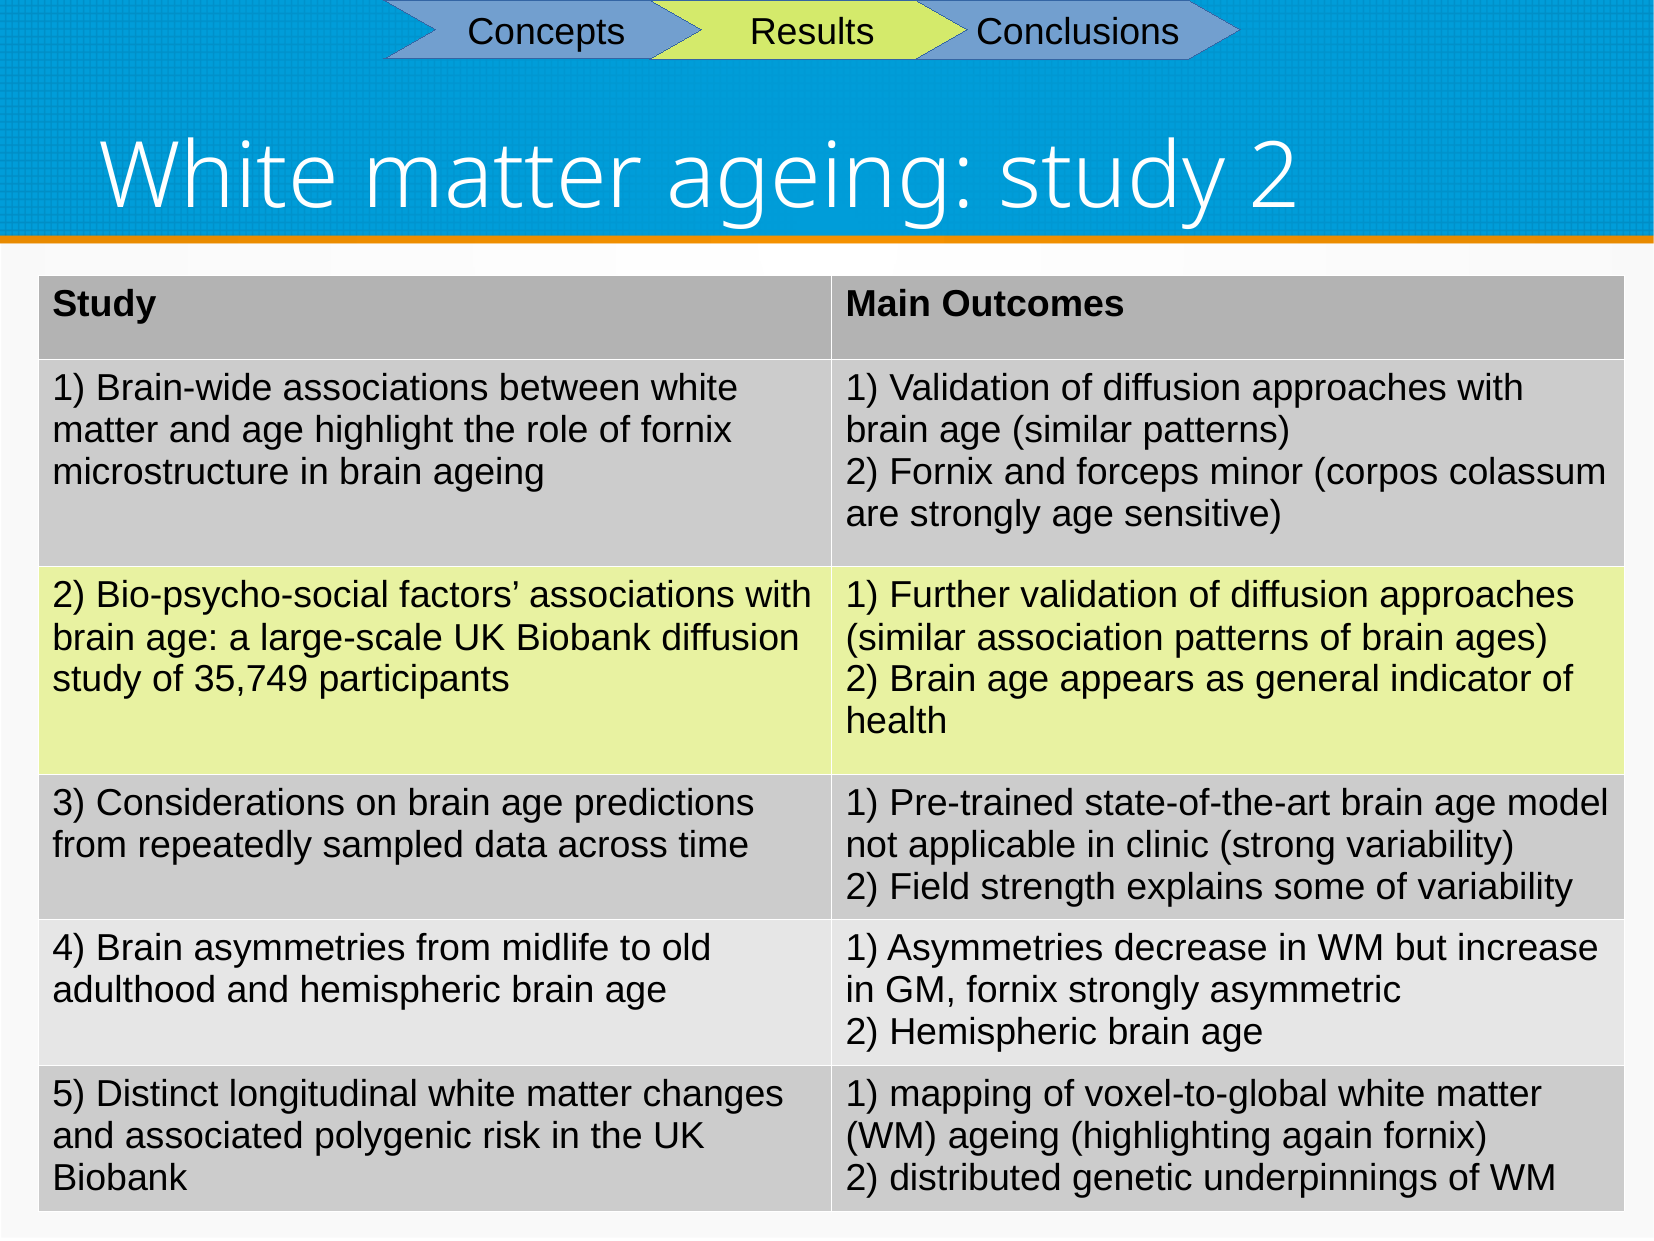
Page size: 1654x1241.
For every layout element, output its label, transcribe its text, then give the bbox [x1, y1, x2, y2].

text_box Results [649, 0, 966, 60]
table_cell 2) Bio-psycho-social factors’ associations with brain age: a large-scale UK Biobank diffusion study of 35,749 participants [39, 567, 831, 774]
table_cell 1) Asymmetries decrease in WM but increase in GM, fornix strongly asymmetric 2) Hemispheric brain age [832, 920, 1624, 1065]
text_box Conclusions [915, 0, 1241, 60]
text_box Concepts [383, 0, 700, 59]
picture [0, 236, 1654, 1241]
table_cell 1) Pre-trained state-of-the-art brain age model not applicable in clinic (strong variability) 2) Field strength explains some of variability [832, 775, 1624, 919]
table_cell 4) Brain asymmetries from midlife to old adulthood and hemispheric brain age [39, 920, 831, 1065]
title White matter ageing: study 2 [98, 19, 1654, 227]
table_cell 3) Considerations on brain age predictions from repeatedly sampled data across time [39, 775, 831, 919]
table_cell 1) Validation of diffusion approaches with brain age (similar patterns) 2) Fornix and forceps minor (corpos colassum are strongly age sensitive) [832, 360, 1624, 566]
table_header Study [39, 276, 831, 359]
table_header Main Outcomes [832, 276, 1624, 359]
table_cell 5) Distinct longitudinal white matter changes and associated polygenic risk in the UK Biobank [39, 1066, 831, 1211]
table_cell 1) Further validation of diffusion approaches (similar association patterns of brain ages) 2) Brain age appears as general indicator of health [832, 567, 1624, 774]
table_cell 1) mapping of voxel-to-global white matter (WM) ageing (highlighting again fornix) 2) distributed genetic underpinnings of WM [832, 1066, 1624, 1211]
table_cell 1) Brain‐wide associations between white matter and age highlight the role of fornix microstructure in brain ageing [39, 360, 831, 566]
